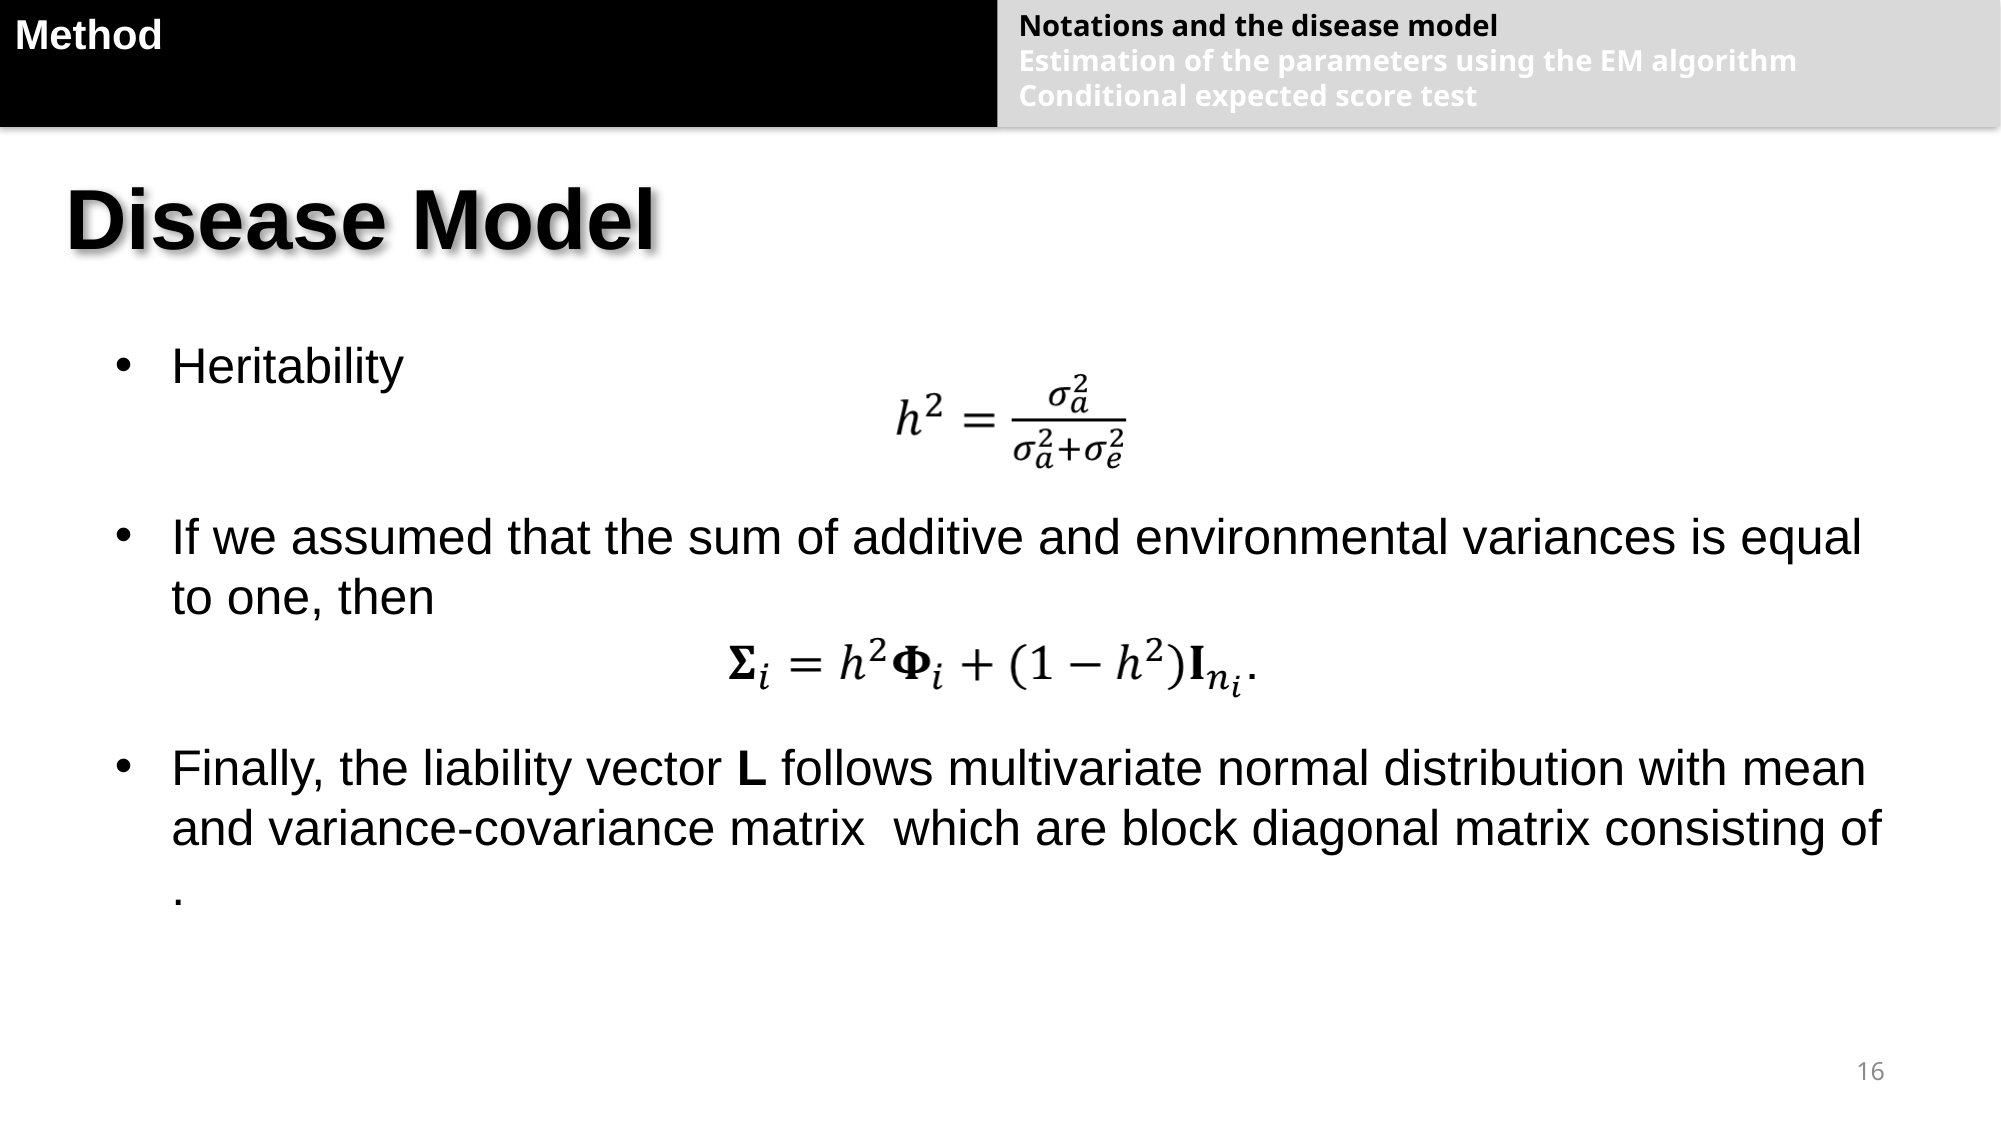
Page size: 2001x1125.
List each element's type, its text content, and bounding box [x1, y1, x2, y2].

slide_number 16 [1433, 1042, 1900, 1103]
text_box Notations and the disease model Estimation of the parameters using the EM algorithm Conditional expected score test [1003, 0, 2000, 120]
text_box Method [0, 0, 894, 65]
picture [881, 373, 1127, 474]
picture [710, 615, 1289, 722]
title Disease Model [50, 155, 1851, 274]
